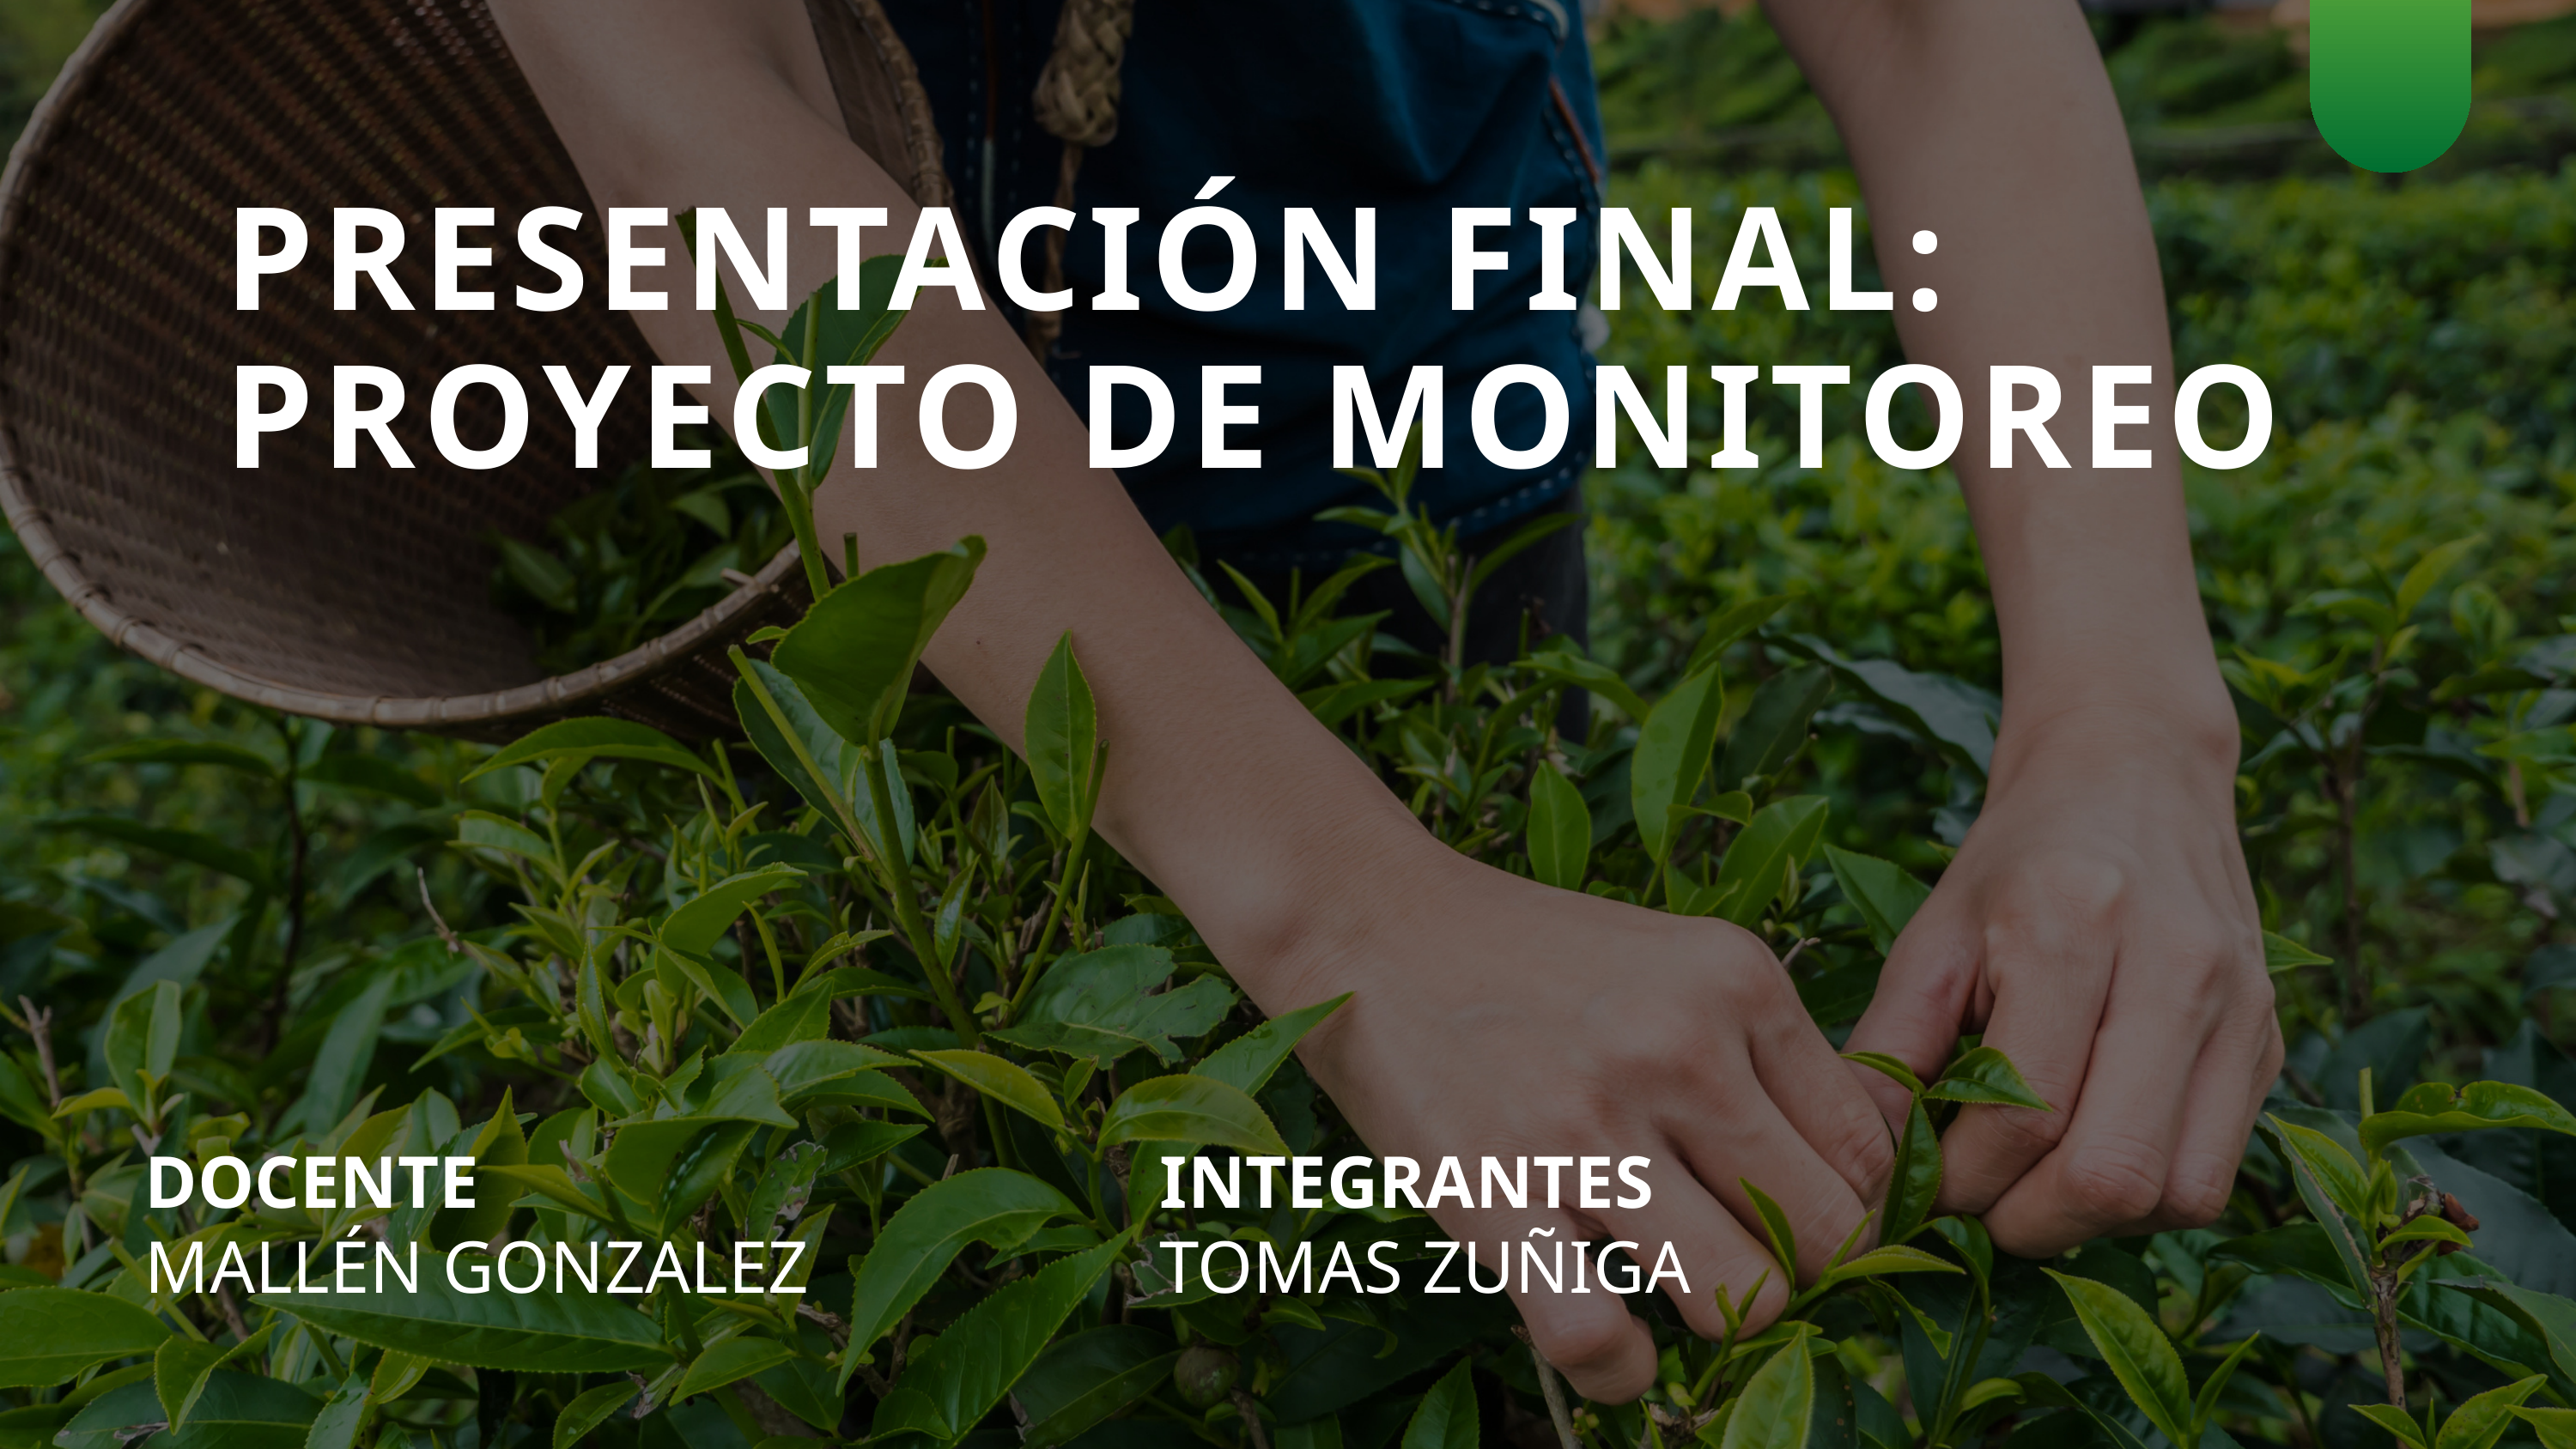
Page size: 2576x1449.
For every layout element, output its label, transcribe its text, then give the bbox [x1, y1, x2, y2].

text_box MALLÉN GONZALEZ [144, 1221, 908, 1307]
text_box TOMAS ZUÑIGA [1159, 1221, 1716, 1307]
text_box PRESENTACIÓN FINAL: PROYECTO DE MONITOREO [224, 181, 2428, 654]
text_box INTEGRANTES [1159, 1137, 1742, 1223]
text_box [0, 0, 2576, 1449]
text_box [2309, 0, 2472, 173]
text_box DOCENTE [144, 1137, 727, 1221]
